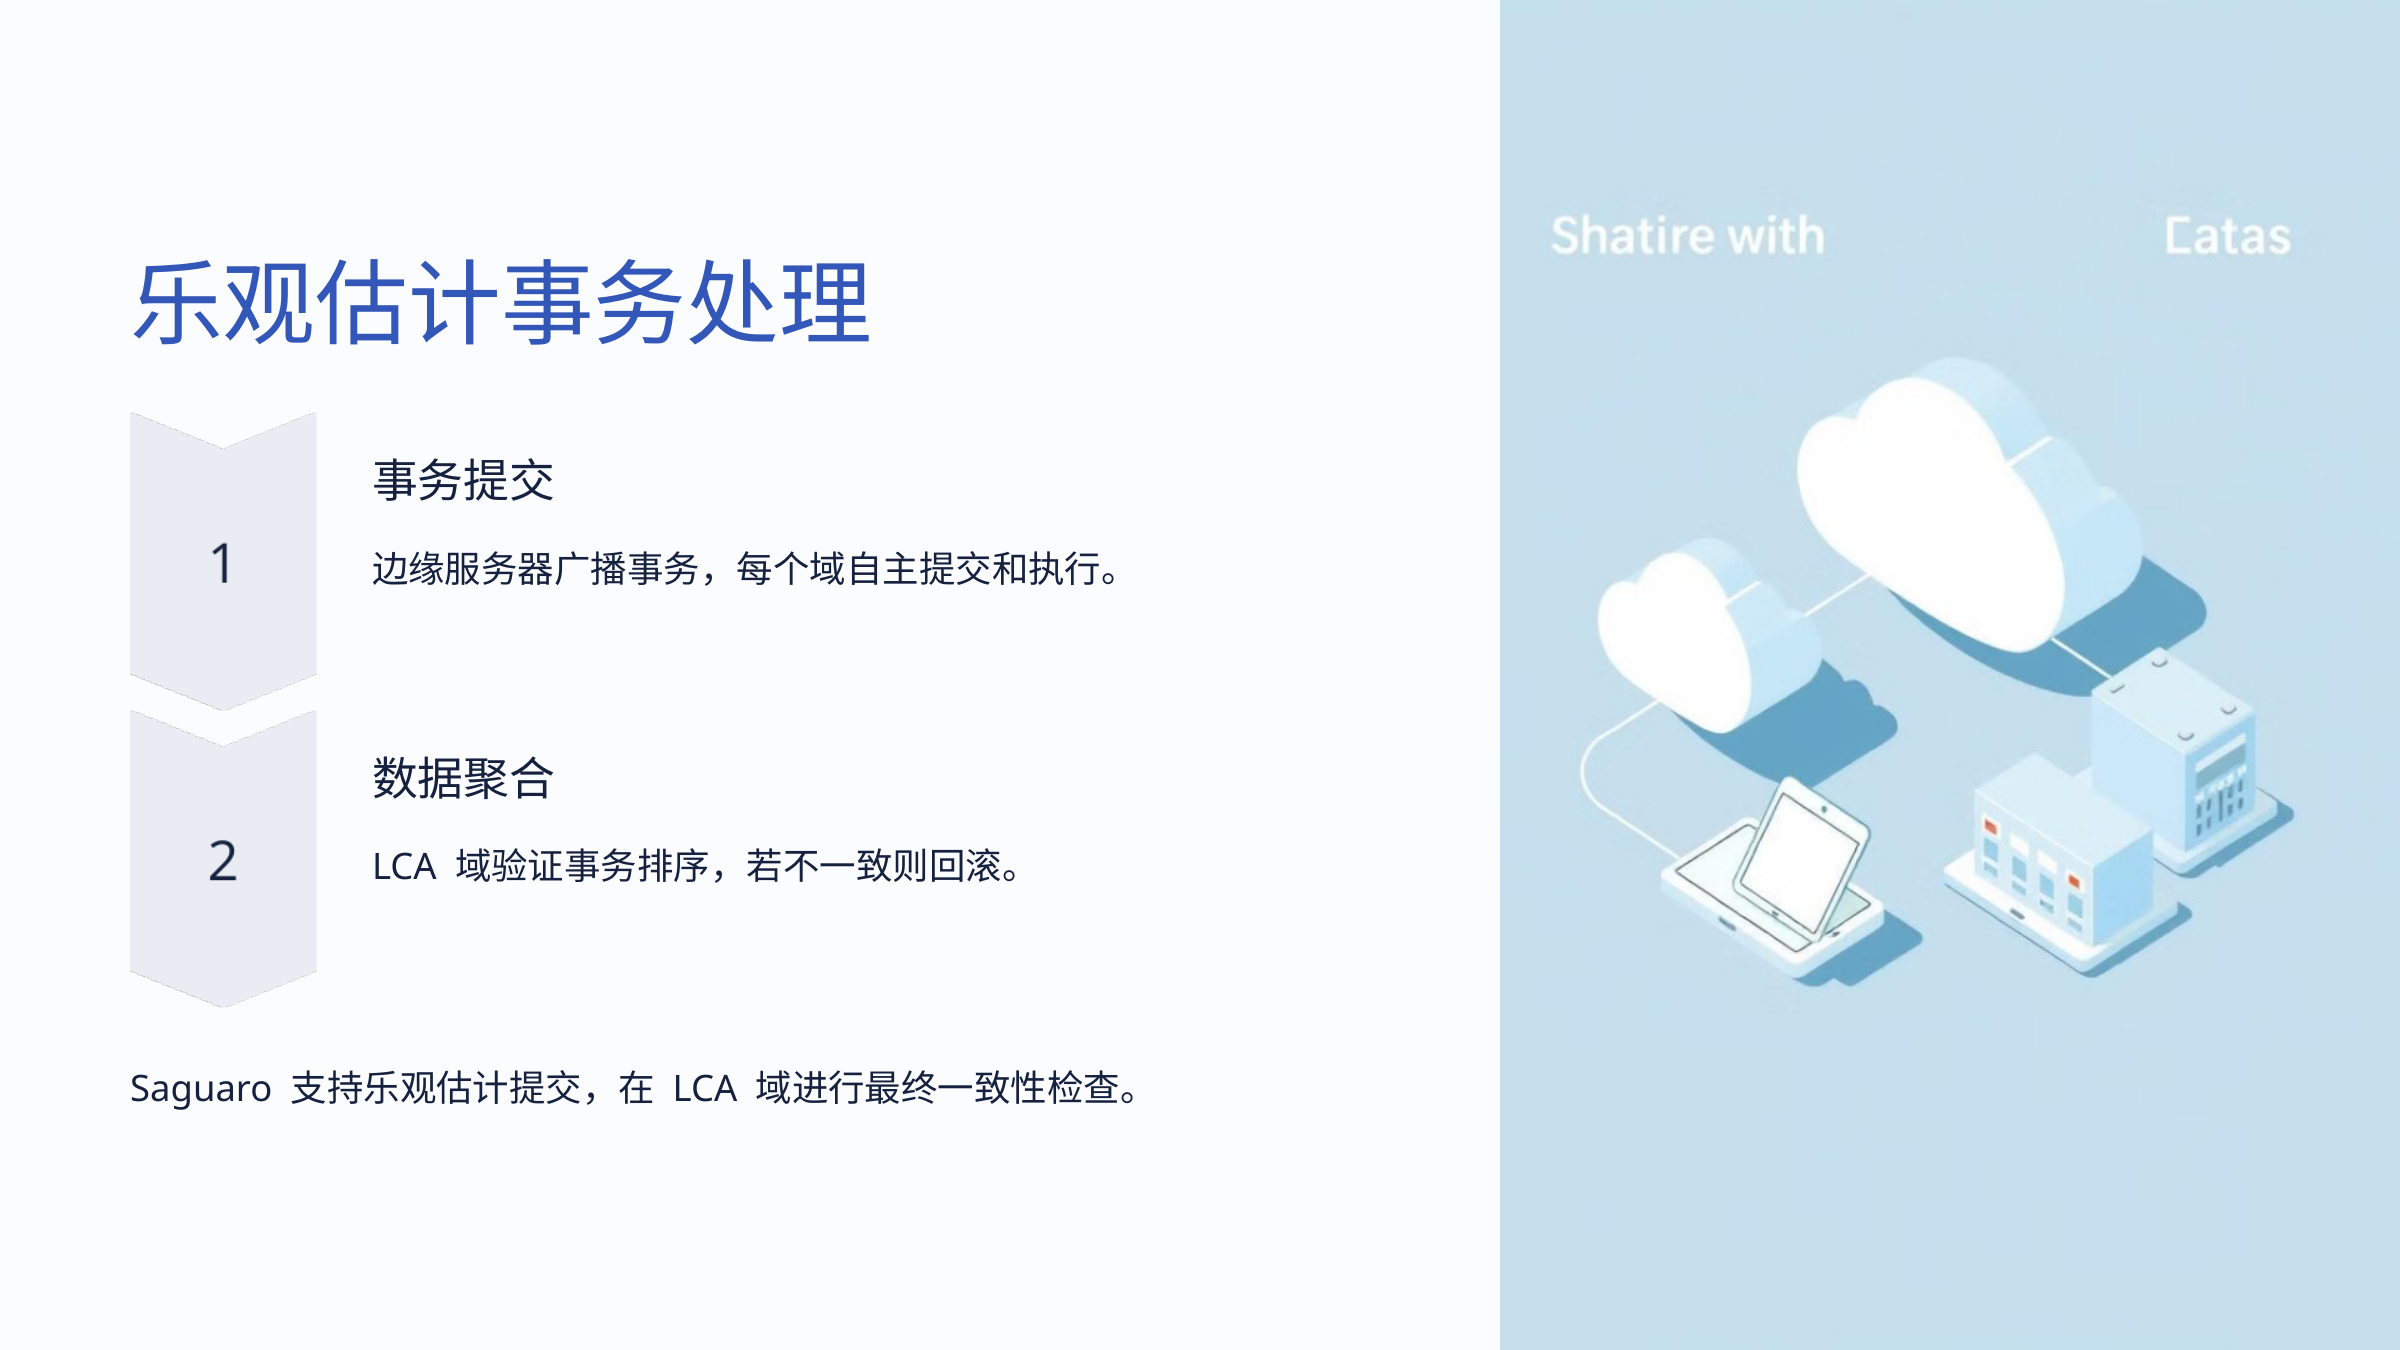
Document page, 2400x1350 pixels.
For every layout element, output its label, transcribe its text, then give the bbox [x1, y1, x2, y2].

text_box 事务提交 [371, 449, 838, 508]
picture [1499, 0, 2400, 1350]
text_box 边缘服务器广播事务，每个域自主提交和执行。 [372, 530, 1370, 590]
text_box 乐观估计事务处理 [130, 240, 1061, 357]
text_box 数据聚合 [371, 747, 838, 806]
text_box LCA 域验证事务排序，若不一致则回滚。 [372, 827, 1370, 888]
picture [130, 412, 317, 1008]
text_box Saguaro 支持乐观估计提交，在 LCA 域进行最终一致性检查。 [130, 1049, 1370, 1110]
